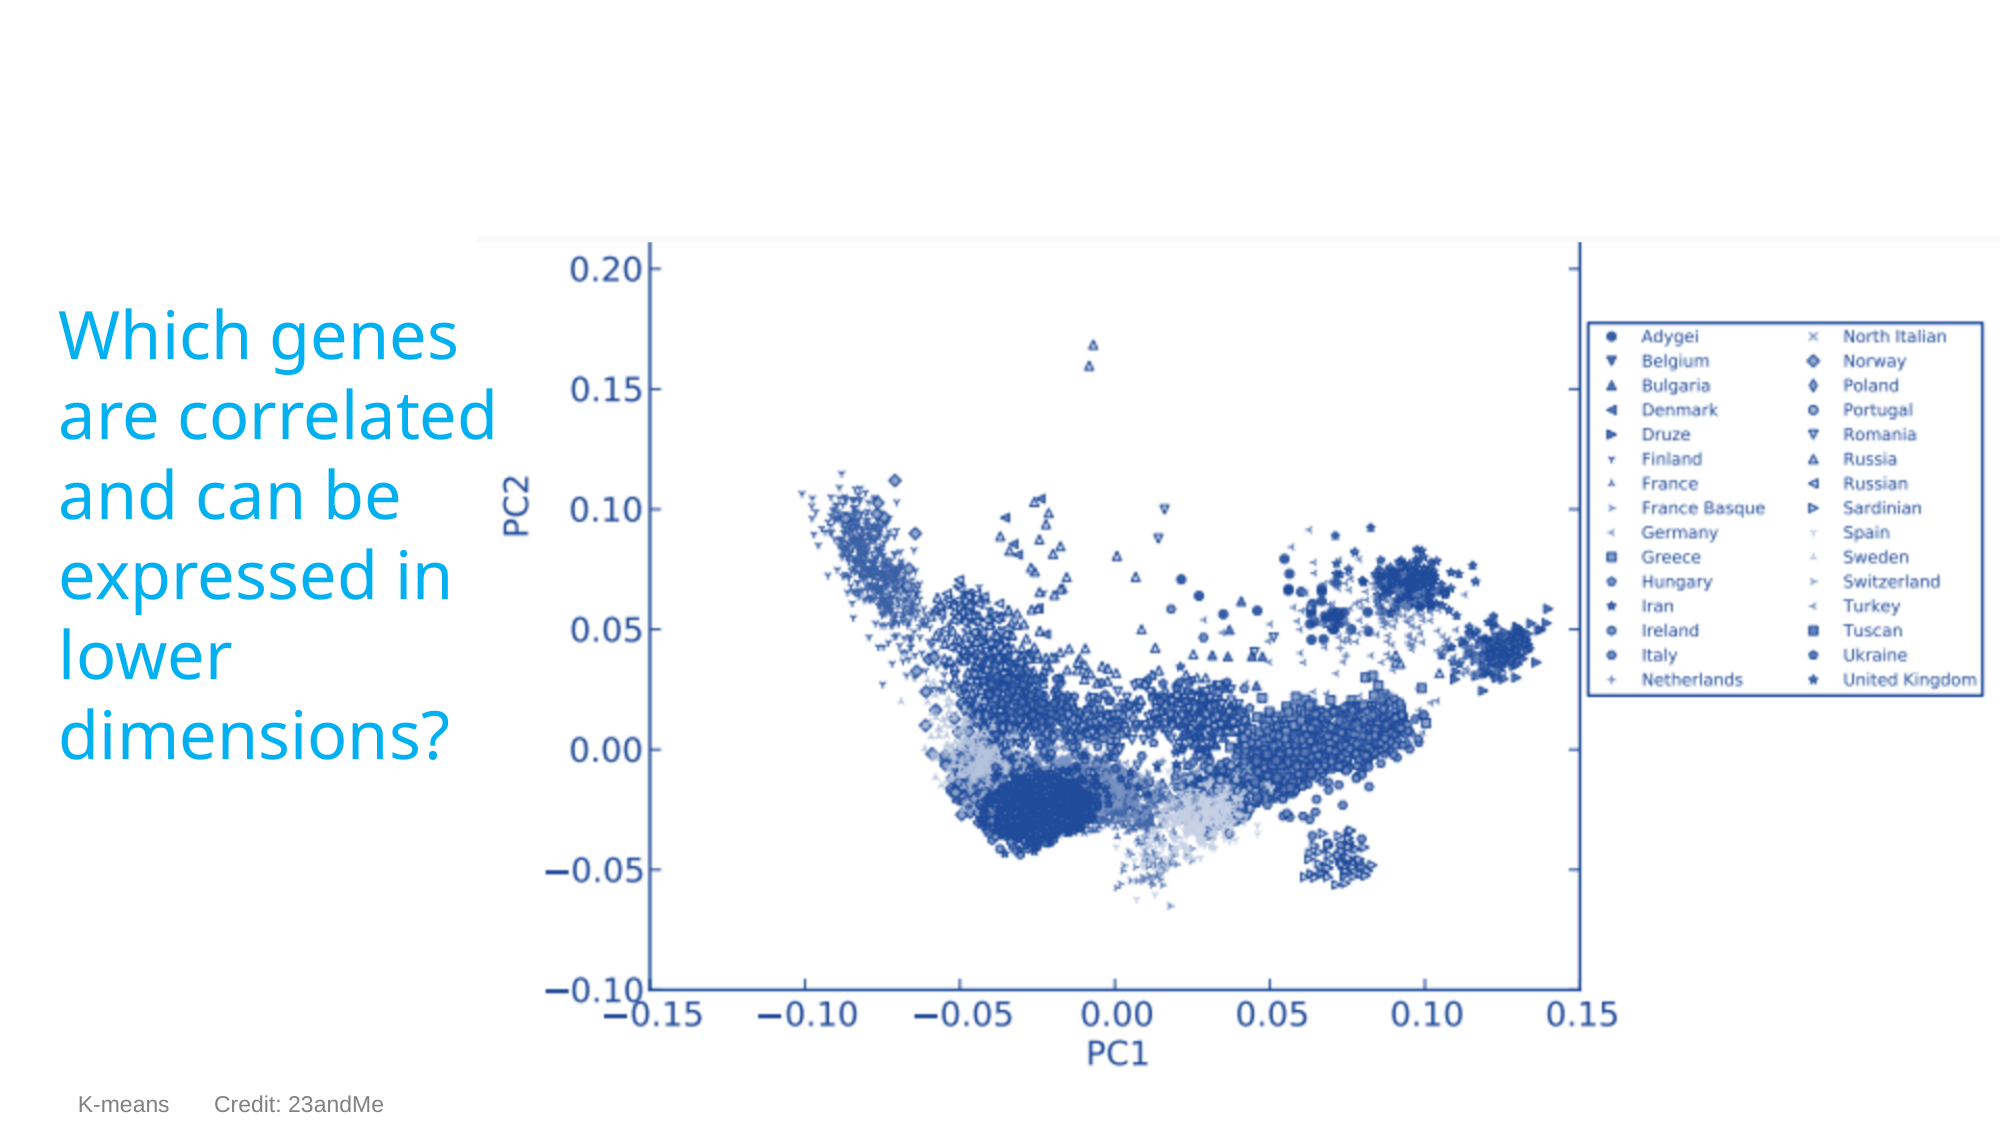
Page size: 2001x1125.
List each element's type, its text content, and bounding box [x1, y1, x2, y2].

picture [477, 236, 2000, 1083]
text_box K-means [63, 1082, 199, 1125]
text_box Credit: 23andMe [199, 1082, 541, 1125]
picture [477, 408, 486, 434]
text_box Which genes are correlated and can be expressed in lower dimensions? [44, 285, 477, 781]
